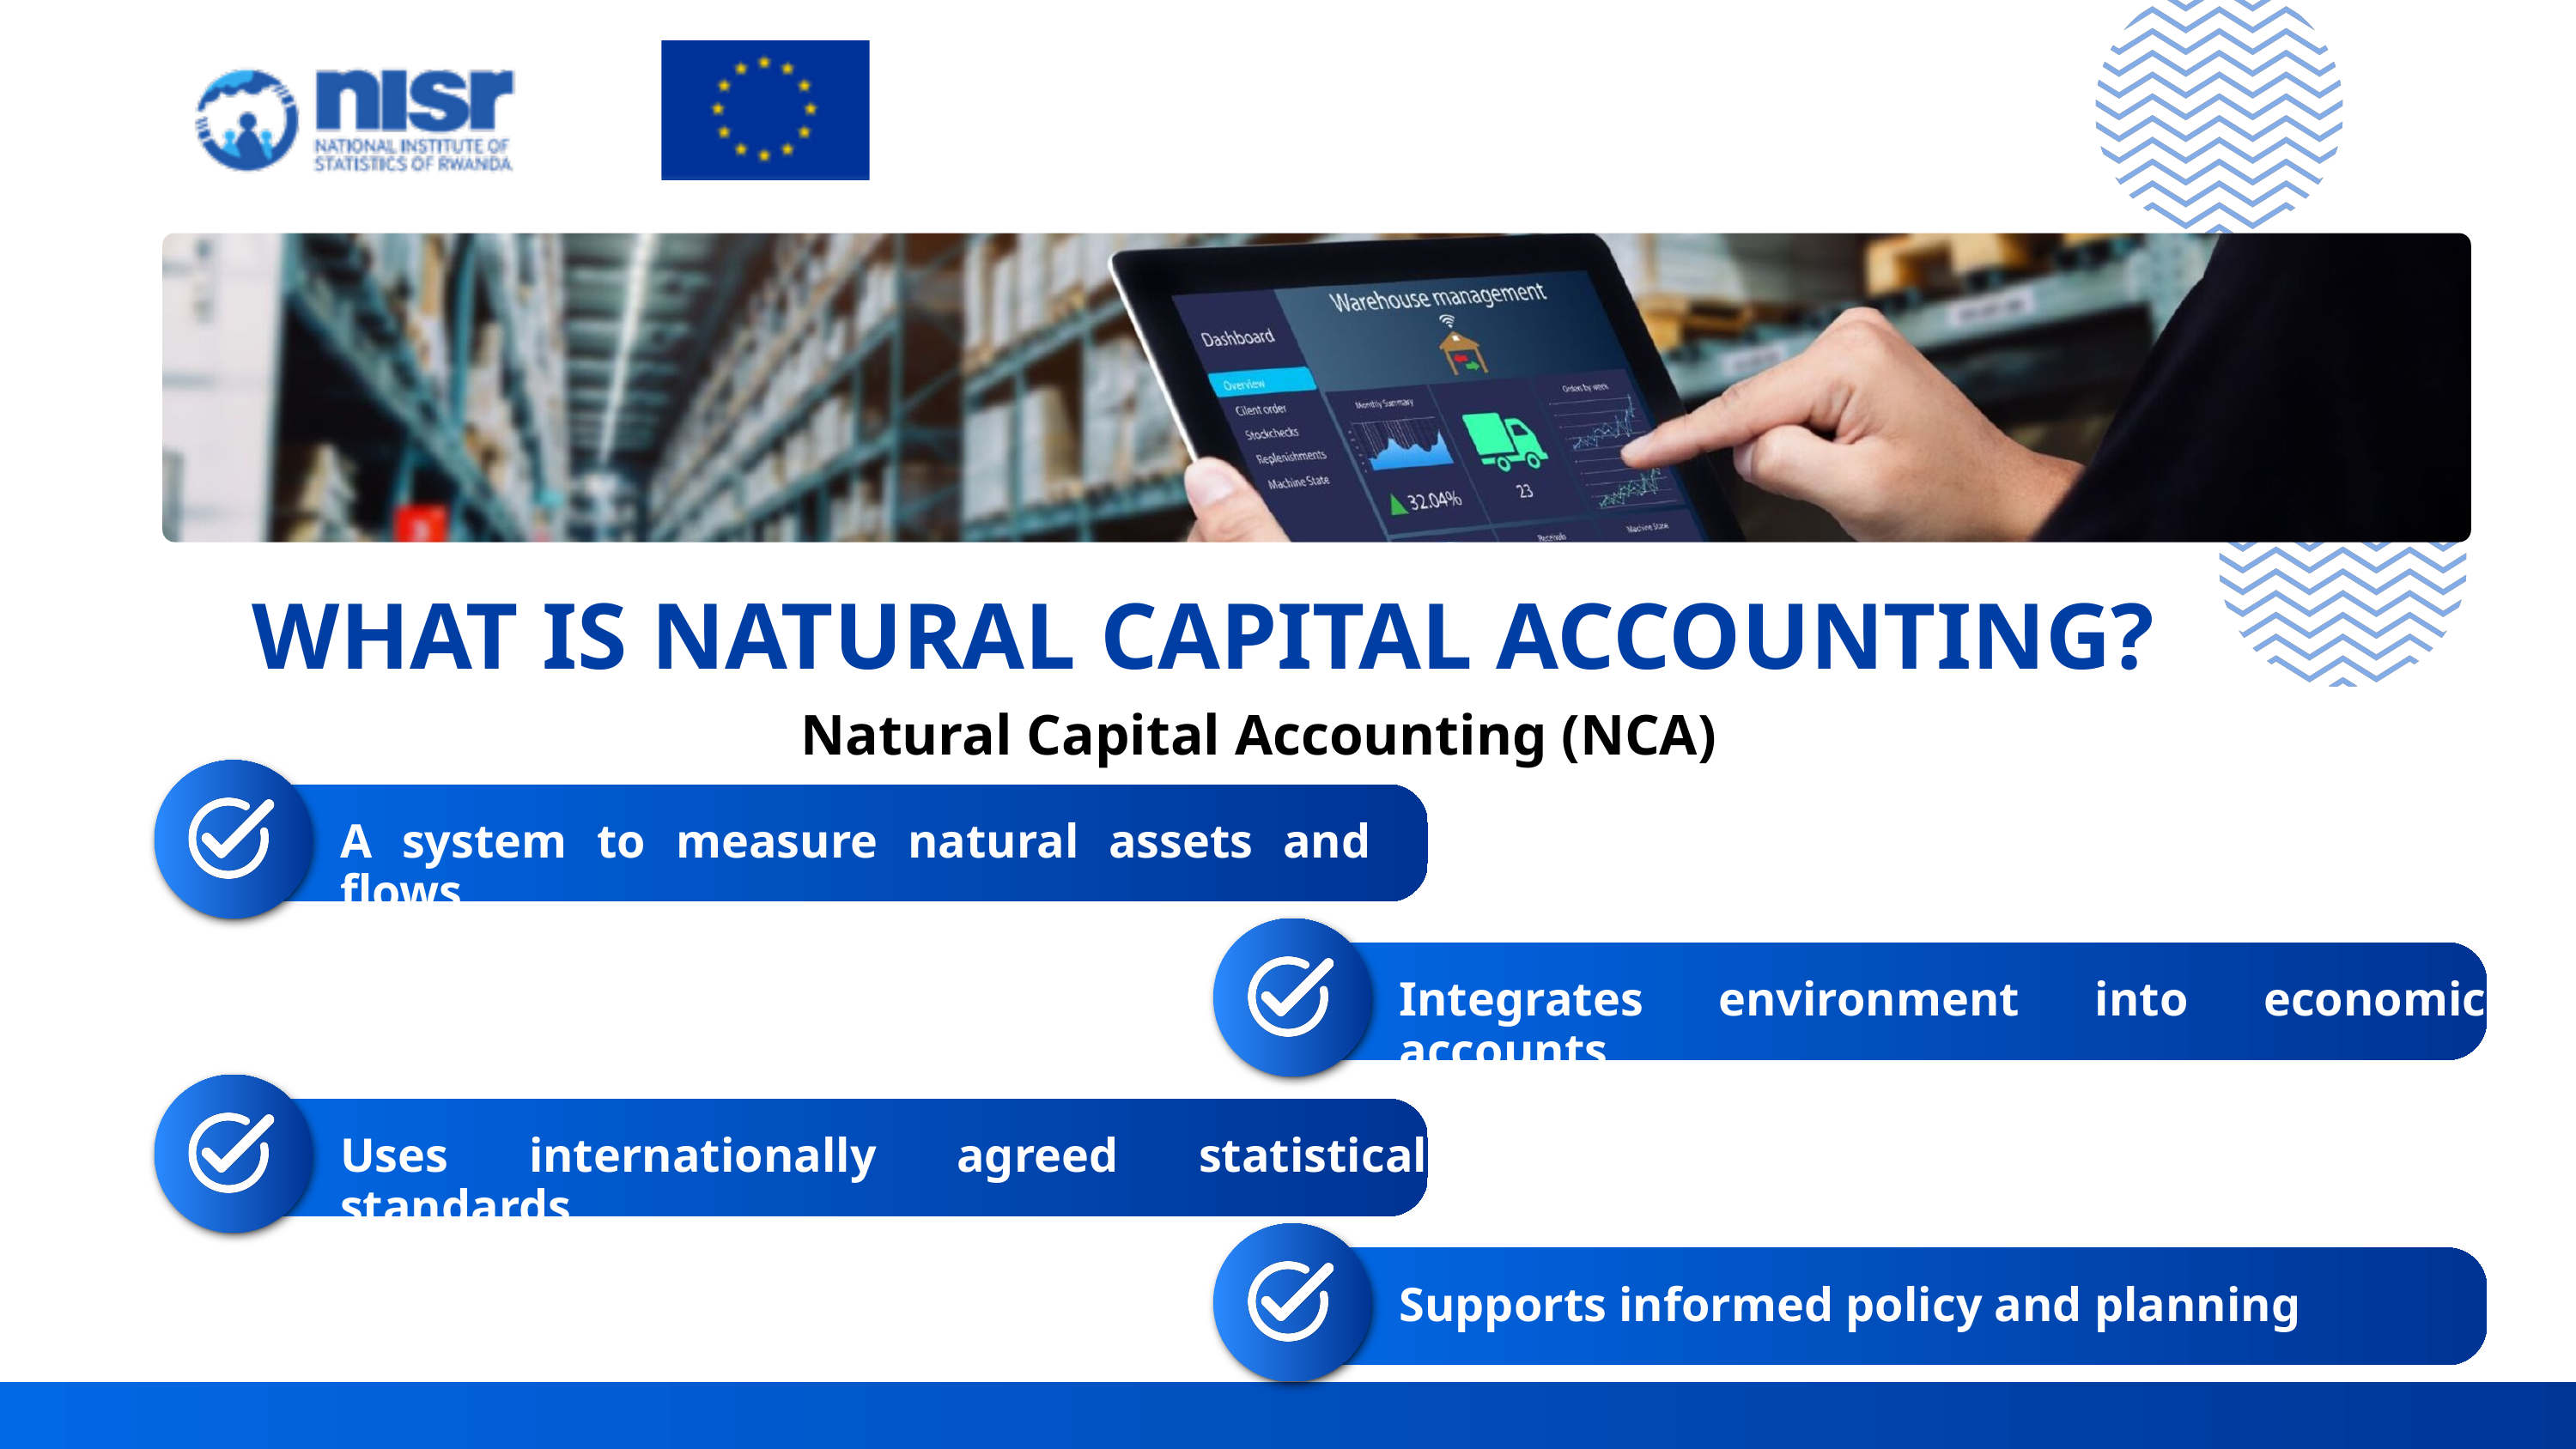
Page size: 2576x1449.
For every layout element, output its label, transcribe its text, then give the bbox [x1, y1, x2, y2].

text_box [2219, 552, 2467, 687]
text_box WHAT IS NATURAL CAPITAL ACCOUNTING? [188, 587, 2220, 688]
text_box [1203, 910, 2488, 1093]
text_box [161, 233, 2471, 543]
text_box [1203, 1216, 2488, 1397]
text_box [144, 1066, 1429, 1249]
text_box [2095, 0, 2343, 232]
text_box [191, 40, 870, 187]
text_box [144, 752, 1429, 970]
text_box Natural Capital Accounting (NCA) [800, 700, 1724, 833]
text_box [0, 1381, 2576, 1449]
